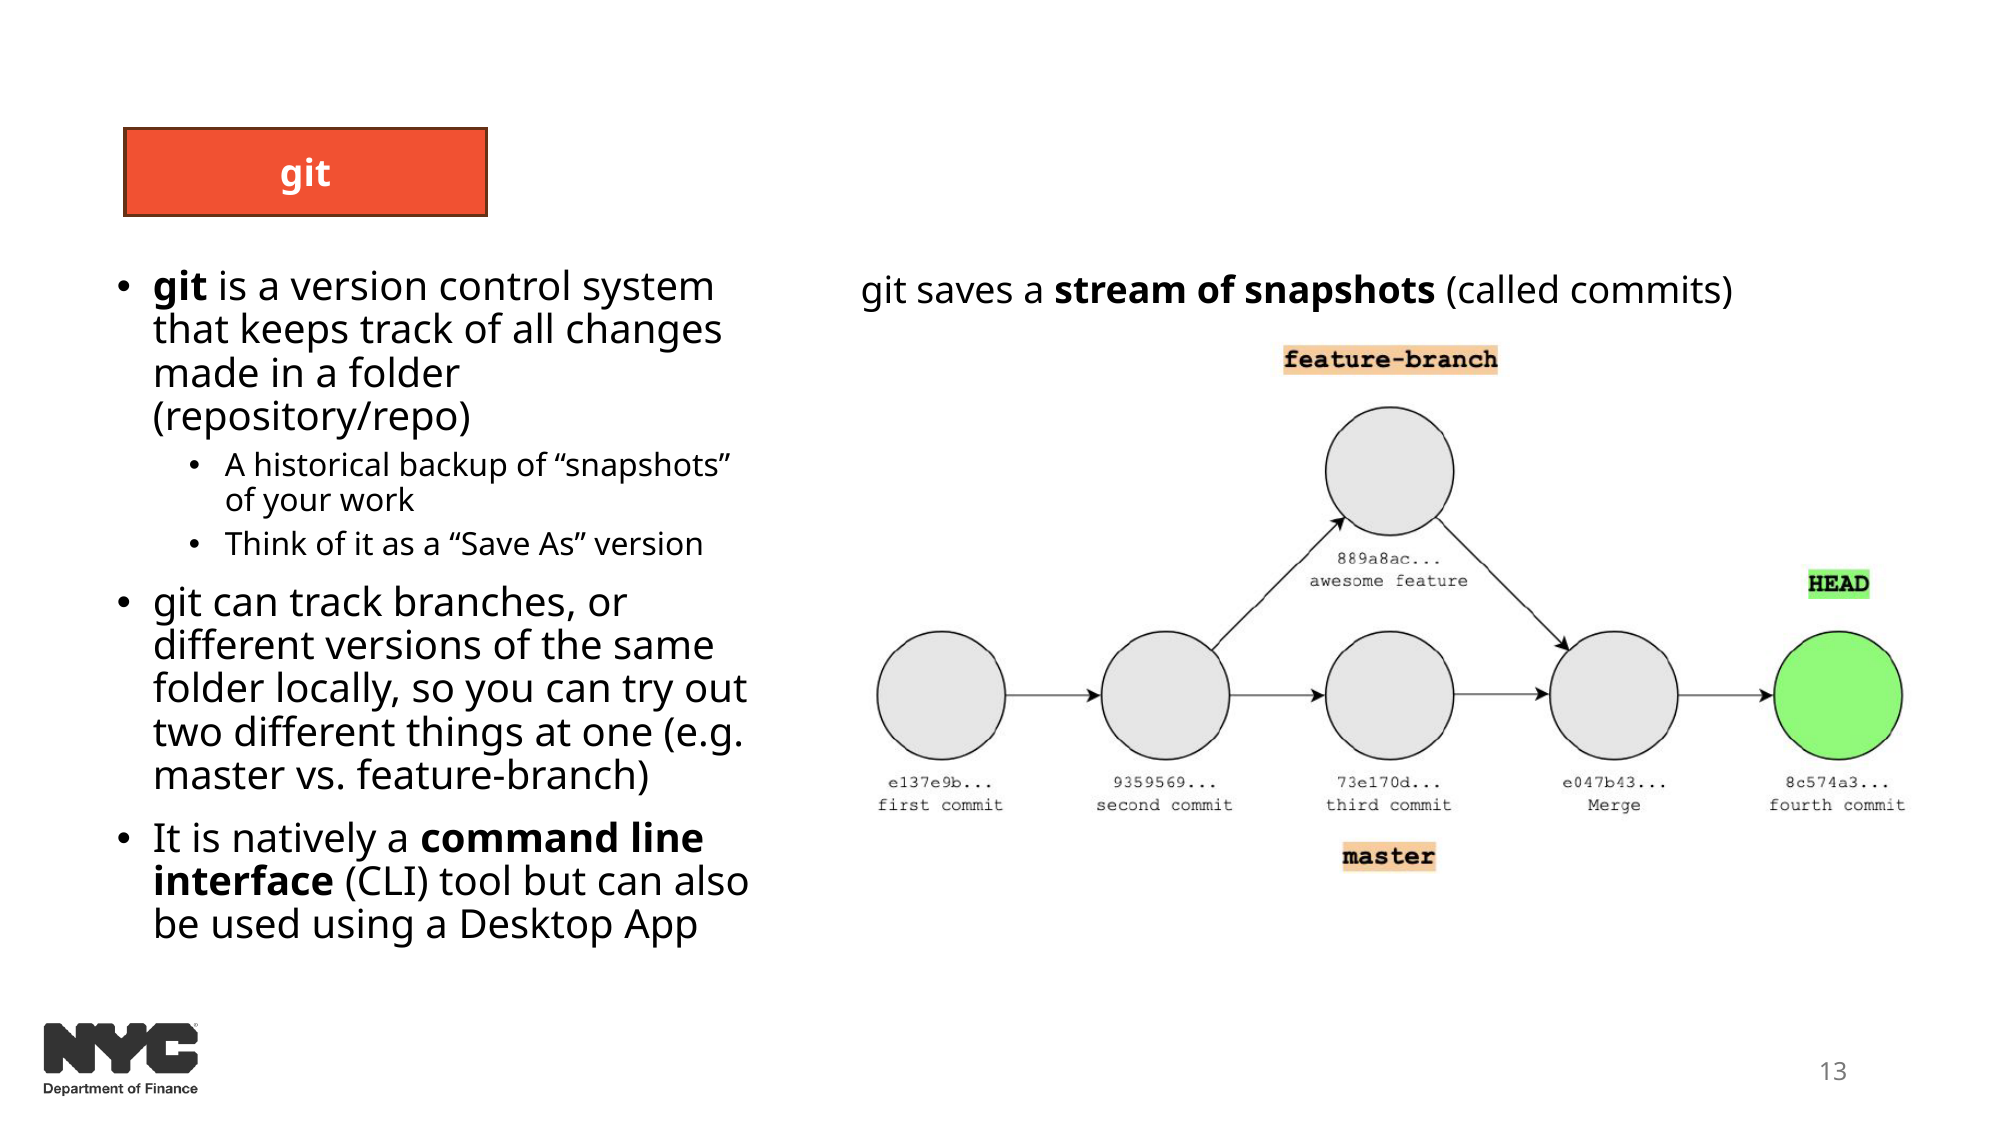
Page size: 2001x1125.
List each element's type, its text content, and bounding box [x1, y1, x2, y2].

slide_number 13 [1412, 1042, 1863, 1103]
picture [835, 319, 1967, 891]
text_box git [123, 127, 488, 217]
picture [28, 1000, 222, 1114]
text_box git is a version control system that keeps track of all changes made in a folder (repository/repo) A historical backup of “snapshots” of your work Think of it as a “Save As” version git can track branches, or different versions of the same folder locally, so you can try out two different things at one (e.g. master vs. feature-branch) It is natively a command line interface (CLI) tool but can also be used using a Desktop App [102, 259, 773, 1023]
text_box git saves a stream of snapshots (called commits) [845, 259, 1966, 319]
